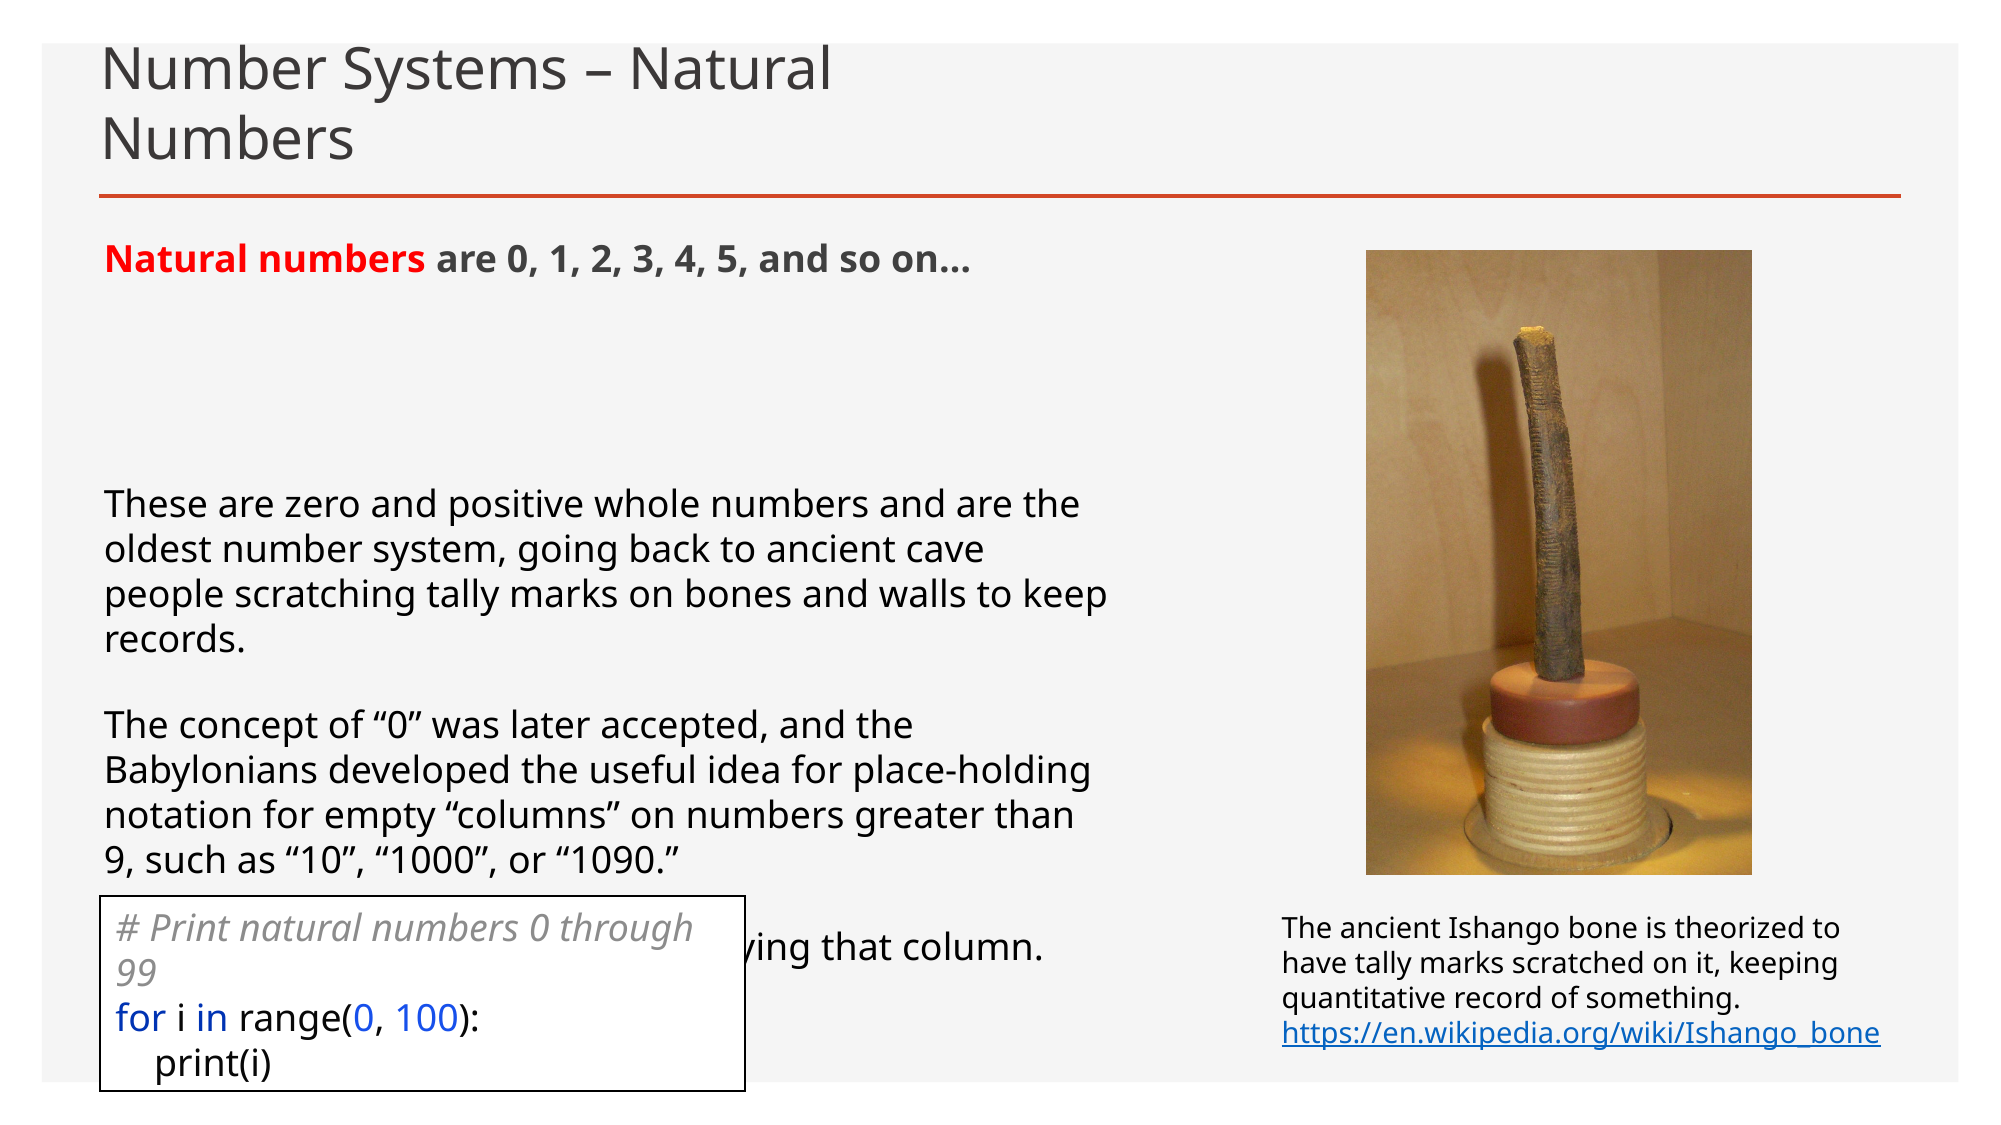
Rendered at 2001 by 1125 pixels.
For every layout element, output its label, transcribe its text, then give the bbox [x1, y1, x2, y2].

text_box The ancient Ishango bone is theorized to have tally marks scratched on it, keeping quantitative record of something. https://en.wikipedia.org/wiki/Ishango_bone [1266, 901, 1902, 1061]
picture [1366, 250, 1752, 875]
text_box [88, 212, 1256, 848]
text_box # Print natural numbers 0 through 99 for i in range(0, 100): print(i) [99, 895, 746, 1092]
title Number Systems – Natural Numbers [85, 73, 1089, 179]
